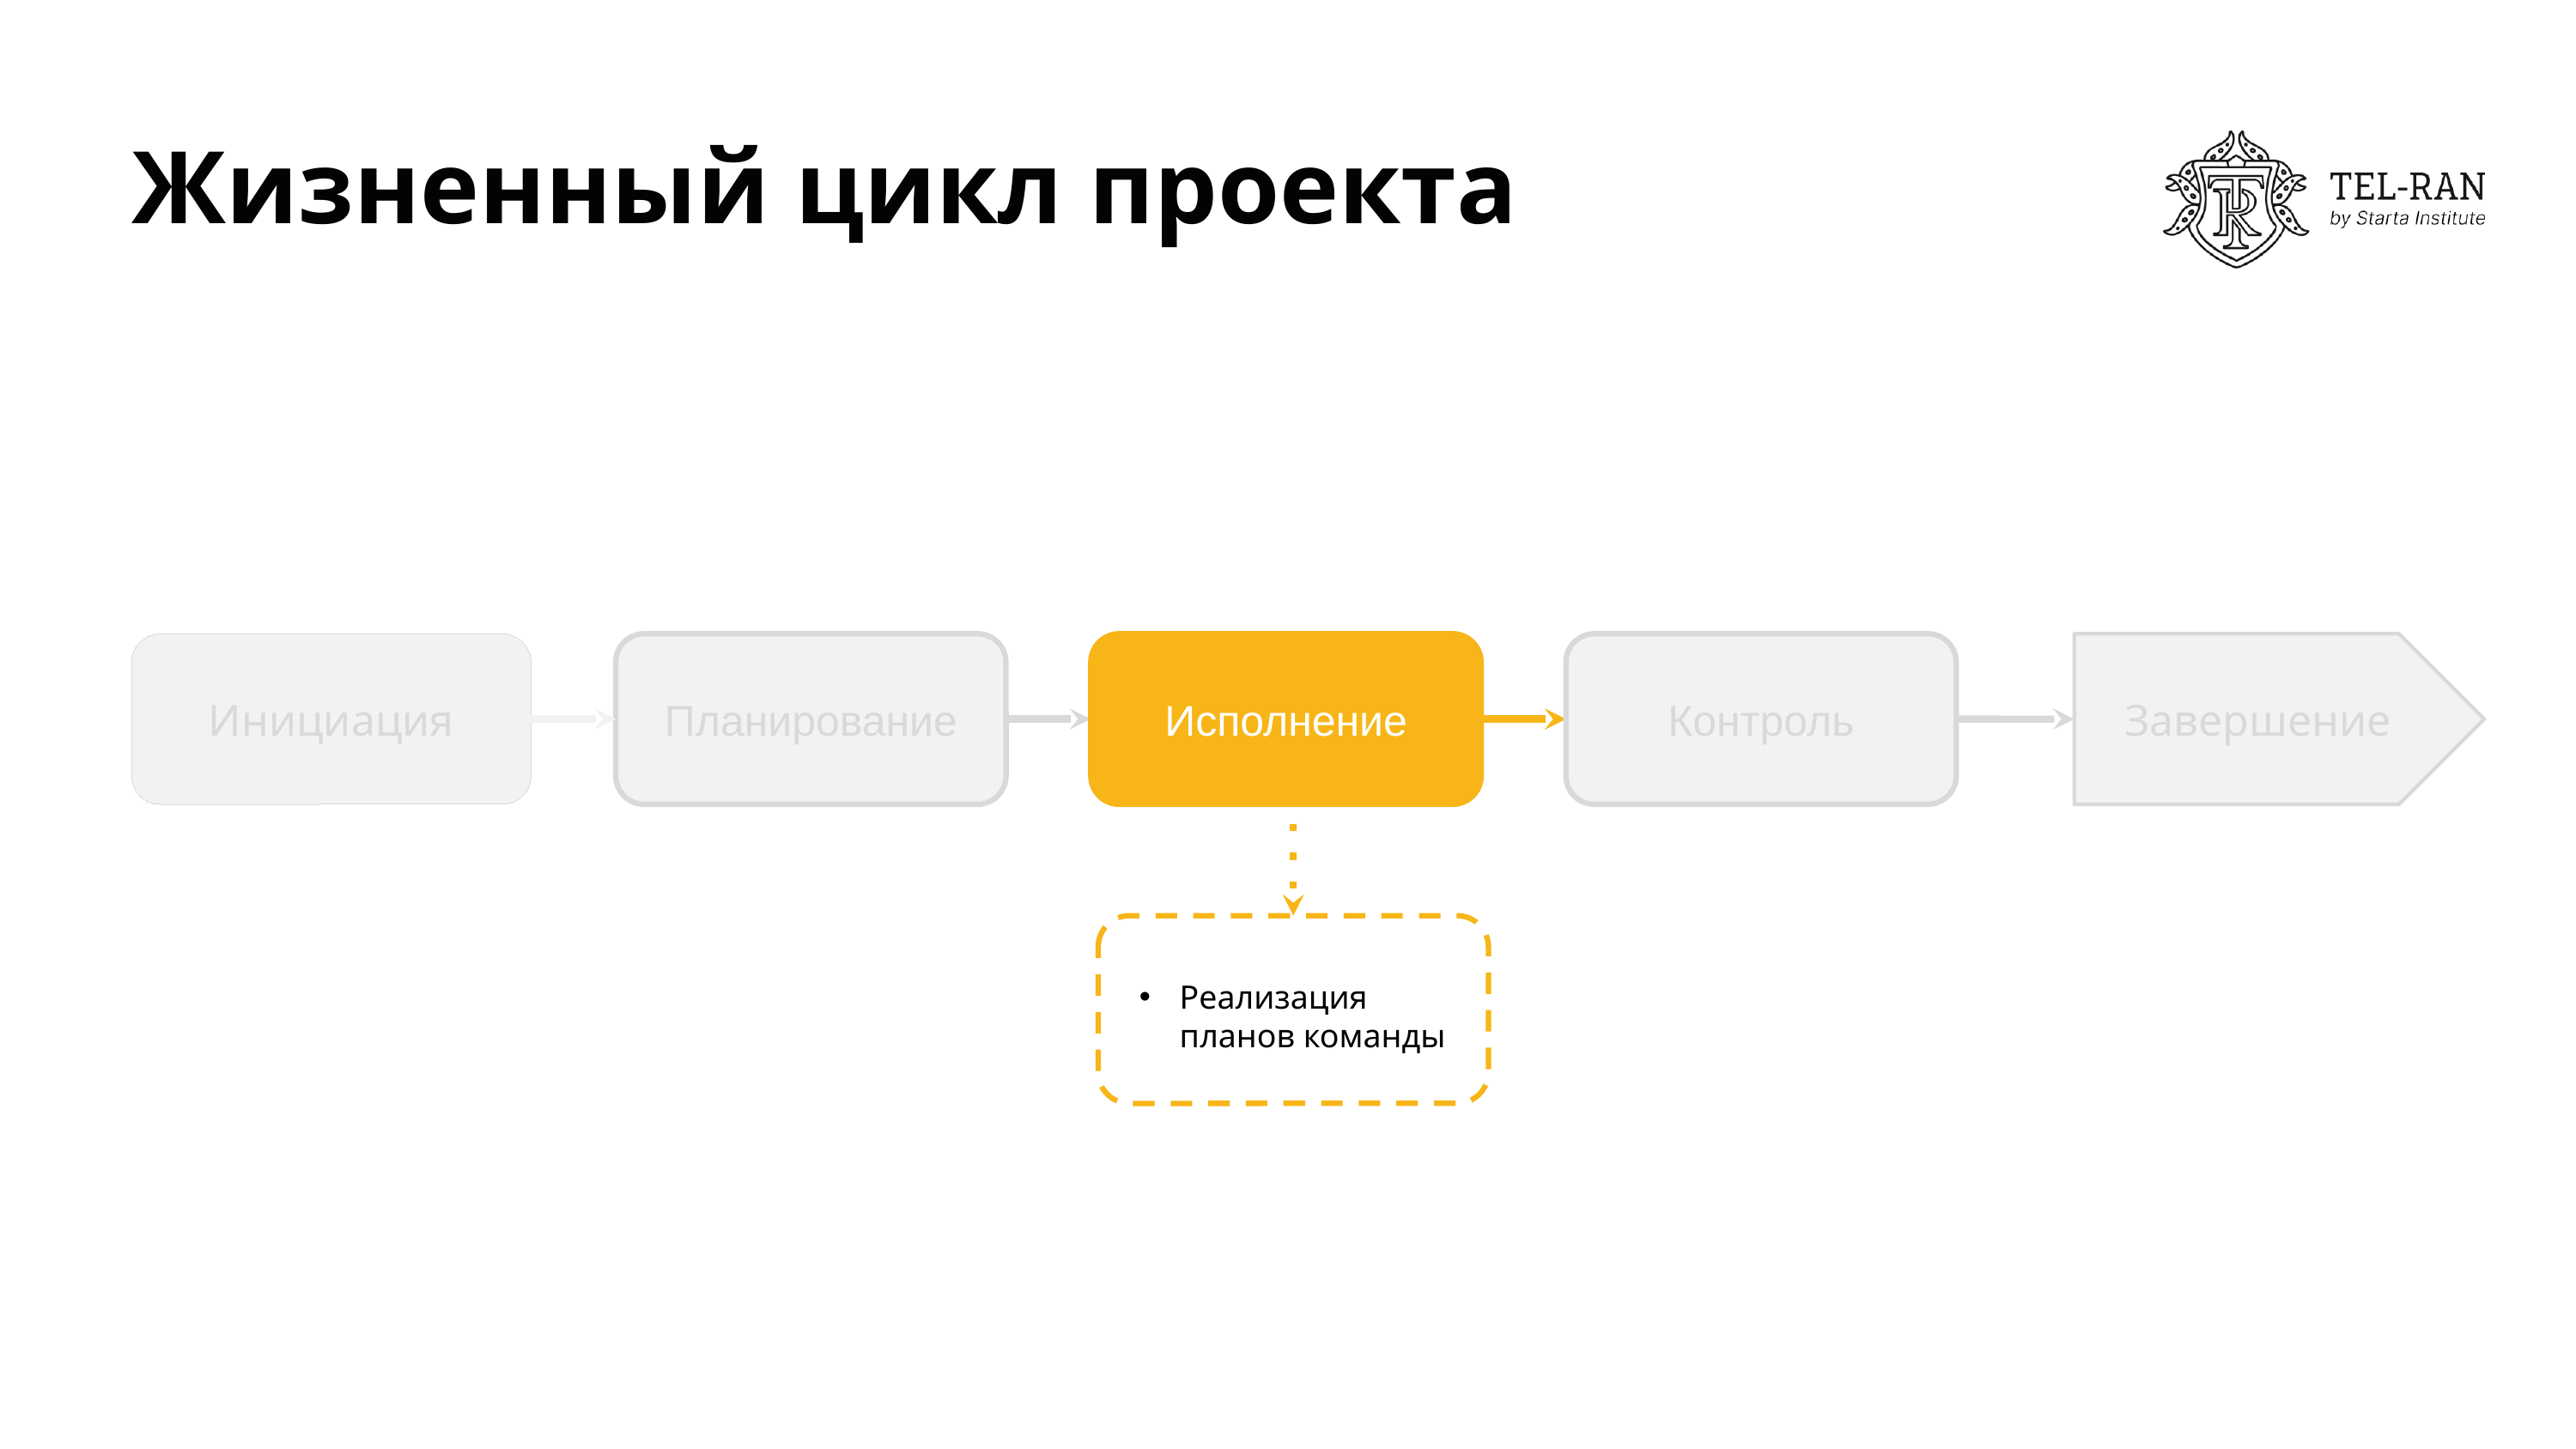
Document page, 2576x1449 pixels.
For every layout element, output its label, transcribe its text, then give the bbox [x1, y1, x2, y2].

text_box Завершение [2072, 632, 2487, 807]
text_box Реализация планов команды [1127, 970, 1461, 1061]
text_box Жизненный цикл проекта [131, 136, 1855, 302]
text_box Планирование [616, 634, 1006, 805]
text_box Исполнение [1091, 634, 1481, 805]
text_box Инициация [131, 634, 532, 805]
text_box [1097, 915, 1489, 1104]
text_box Контроль [1565, 634, 1957, 805]
picture [2163, 130, 2485, 269]
